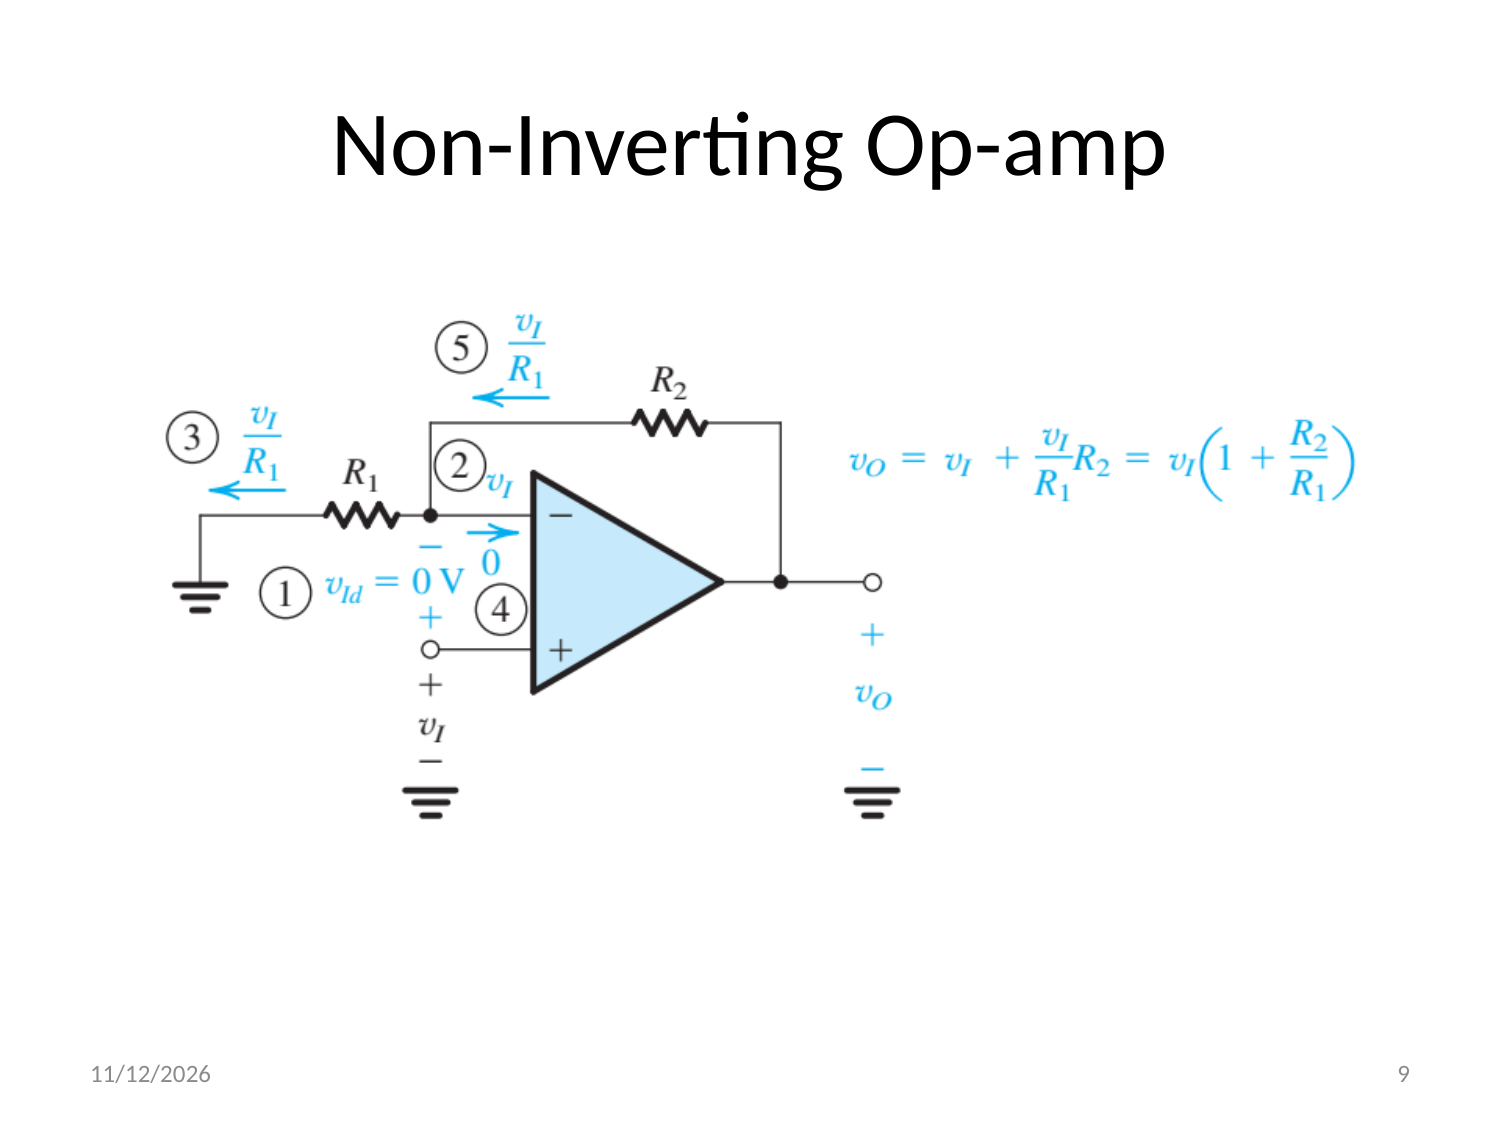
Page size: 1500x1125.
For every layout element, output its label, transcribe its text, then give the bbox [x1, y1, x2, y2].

slide_number 9 [1074, 1042, 1425, 1103]
title Non-Inverting Op-amp [75, 45, 1425, 233]
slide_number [75, 1042, 425, 1103]
picture [138, 301, 1362, 824]
